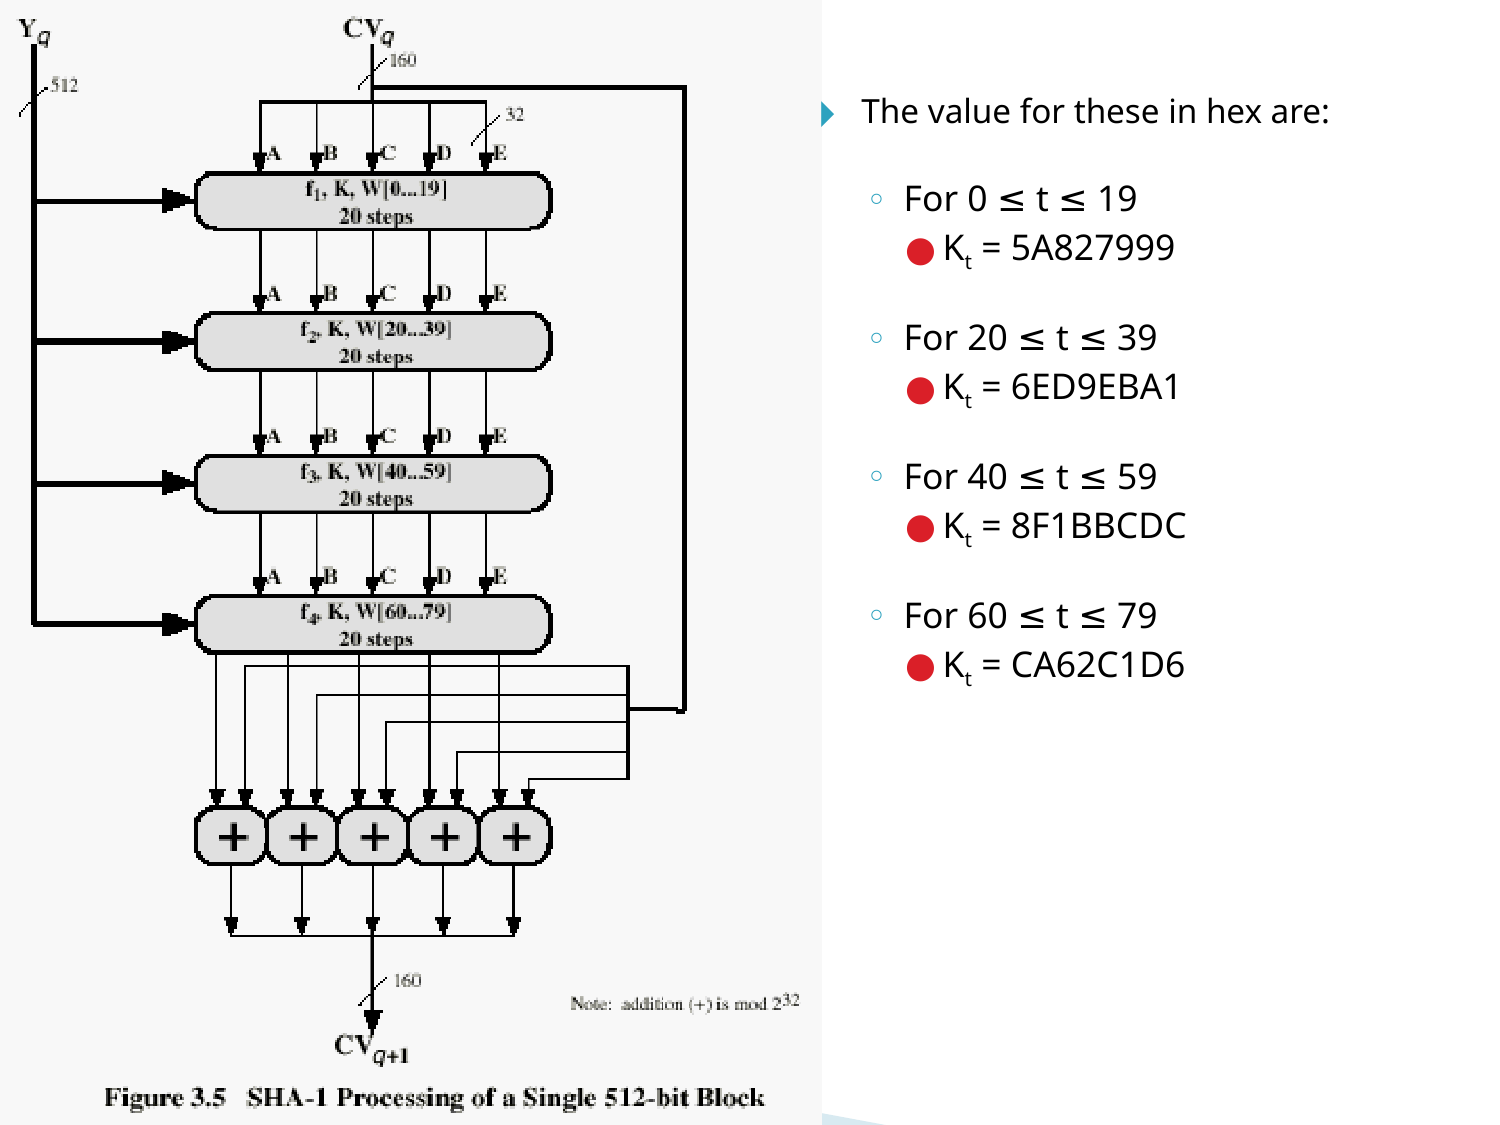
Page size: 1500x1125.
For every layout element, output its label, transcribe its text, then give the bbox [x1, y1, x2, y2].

text_box The value for these in hex are: For 0 ≤ t ≤ 19 Kt = 5A827999 For 20 ≤ t ≤ 39 Kt = 6ED9EBA1 For 40 ≤ t ≤ 59 Kt = 8F1BBCDC For 60 ≤ t ≤ 79 Kt = CA62C1D6 [827, 87, 1500, 838]
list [0, 0, 822, 1125]
